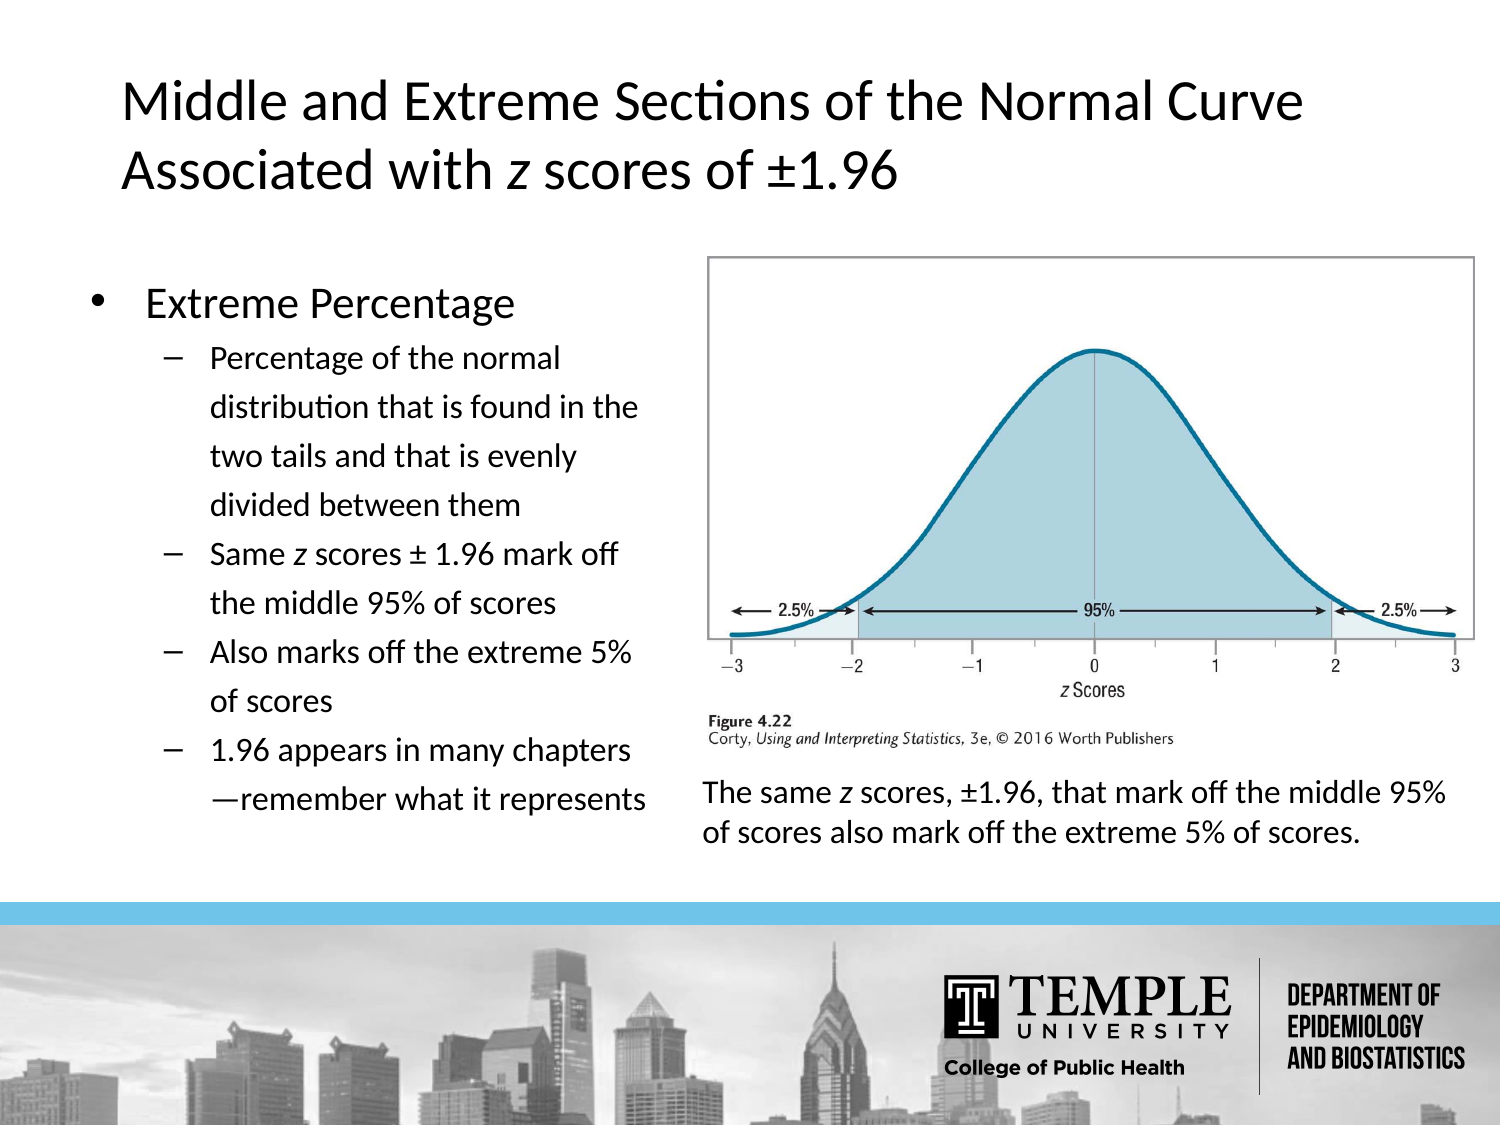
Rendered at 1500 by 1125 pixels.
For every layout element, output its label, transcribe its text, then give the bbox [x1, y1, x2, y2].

picture [707, 256, 1476, 748]
picture [0, 902, 1500, 1125]
text_box The same z scores, ±1.96, that mark off the middle 95% of scores also mark off the extreme 5% of scores. [687, 762, 1475, 858]
title Middle and Extreme Sections of the Normal Curve Associated with z scores of ±1.96 [106, 53, 1484, 210]
list Extreme Percentage Percentage of the normal distribution that is found in the two tails and that is evenly divided between them Same z scores ± 1.96 mark off the middle 95% of scores Also marks off the extreme 5% of scores 1.96 appears in many chapters—remember what it represents [75, 254, 662, 851]
